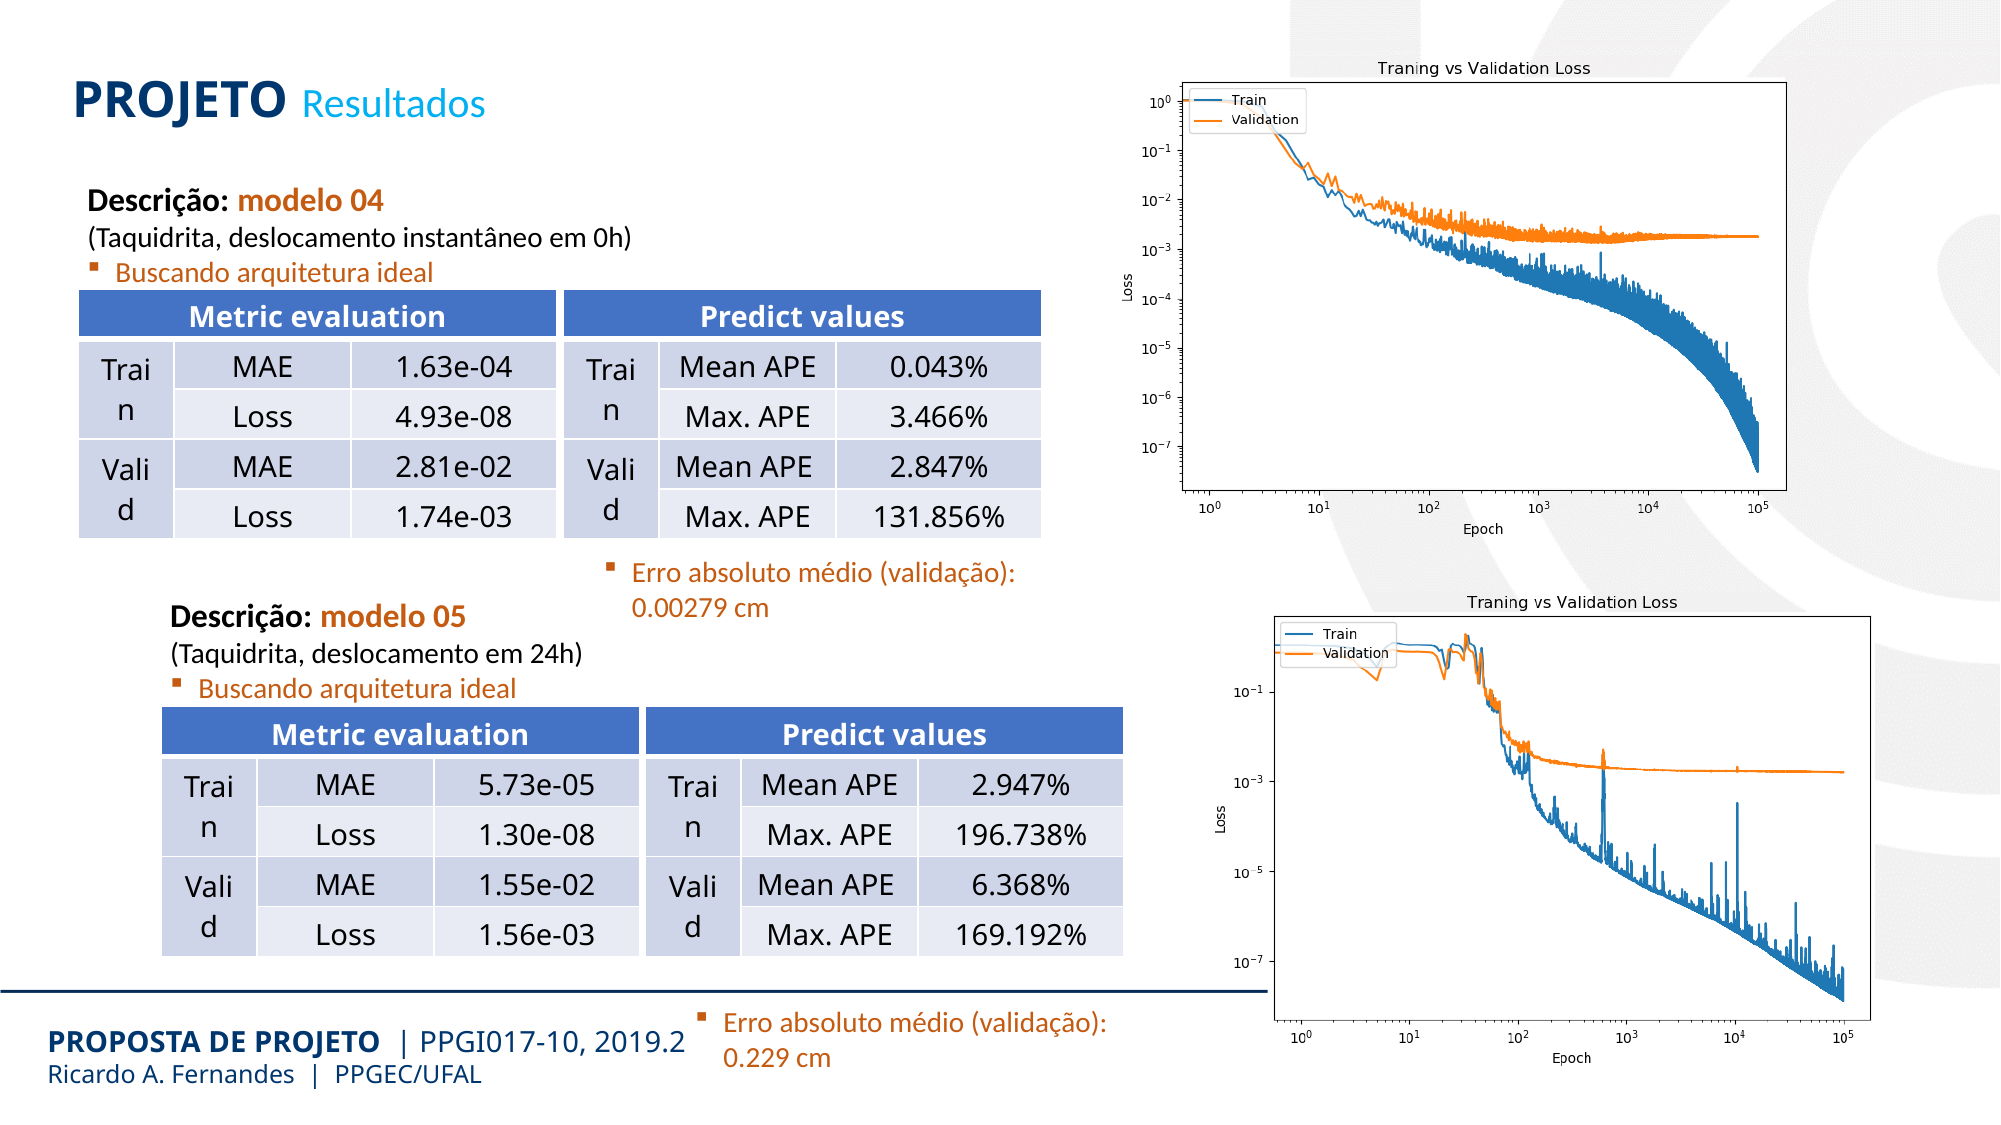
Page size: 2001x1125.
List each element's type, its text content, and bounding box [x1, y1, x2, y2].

table_cell 6.368% [919, 857, 1123, 906]
table_cell Loss [258, 807, 433, 856]
table_cell Valid [162, 857, 256, 956]
table_cell Max. APE [660, 490, 835, 538]
table_cell 2.947% [919, 759, 1123, 806]
table_cell 0.043% [837, 342, 1041, 388]
table_cell 4.93e-08 [352, 390, 556, 438]
table_cell 1.55e-02 [435, 857, 639, 906]
table_cell Train [79, 342, 173, 438]
table_cell 1.74e-03 [352, 490, 556, 538]
table_cell Max. APE [742, 807, 917, 856]
text_box Erro absoluto médio (validação): 0.00279 cm [588, 546, 1087, 631]
text_box Descrição: modelo 05 (Taquidrita, deslocamento em 24h) Buscando arquitetura ideal [155, 586, 786, 712]
table_cell Max. APE [660, 390, 835, 438]
table_cell Mean APE [660, 342, 835, 388]
table_header Predict values [646, 707, 1123, 754]
table_cell 2.847% [837, 440, 1041, 488]
table_cell 1.30e-08 [435, 807, 639, 856]
table_cell Valid [564, 440, 658, 538]
table_cell 3.466% [837, 390, 1041, 438]
table_header Predict values [564, 290, 1041, 336]
table_cell MAE [258, 857, 433, 906]
table_cell 196.738% [919, 807, 1123, 856]
table_header Metric evaluation [79, 290, 556, 336]
table_cell Train [646, 759, 740, 856]
table_cell MAE [175, 440, 350, 488]
text_box PROPOSTA DE PROJETO | PPGI017-10, 2019.2 Ricardo A. Fernandes | PPGEC/UFAL [32, 1015, 833, 1096]
table_cell 2.81e-02 [352, 440, 556, 488]
table_cell 131.856% [837, 490, 1041, 538]
text_box PROJETO Resultados [57, 59, 1084, 135]
table_cell MAE [258, 759, 433, 806]
table_cell Loss [175, 490, 350, 538]
table_cell 169.192% [919, 907, 1123, 956]
table_cell MAE [175, 342, 350, 388]
picture [0, 0, 2000, 1125]
table_cell Mean APE [660, 440, 835, 488]
table_cell 1.63e-04 [352, 342, 556, 388]
table_cell Valid [79, 440, 173, 538]
table_header Metric evaluation [162, 712, 639, 754]
table_cell 1.56e-03 [435, 907, 639, 956]
table_cell Train [564, 342, 658, 438]
table_cell Mean APE [742, 759, 917, 806]
text_box Erro absoluto médio (validação): 0.229 cm [680, 995, 1177, 1081]
table_cell Valid [646, 857, 740, 956]
table_cell Max. APE [742, 907, 917, 956]
text_box Descrição: modelo 04 (Taquidrita, deslocamento instantâneo em 0h) Buscando arquitetura ideal [72, 171, 703, 296]
table_cell Loss [175, 390, 350, 438]
table_cell Loss [258, 907, 433, 956]
table_cell 5.73e-05 [435, 759, 639, 806]
table_cell Mean APE [742, 857, 917, 906]
table_cell Train [162, 759, 256, 856]
